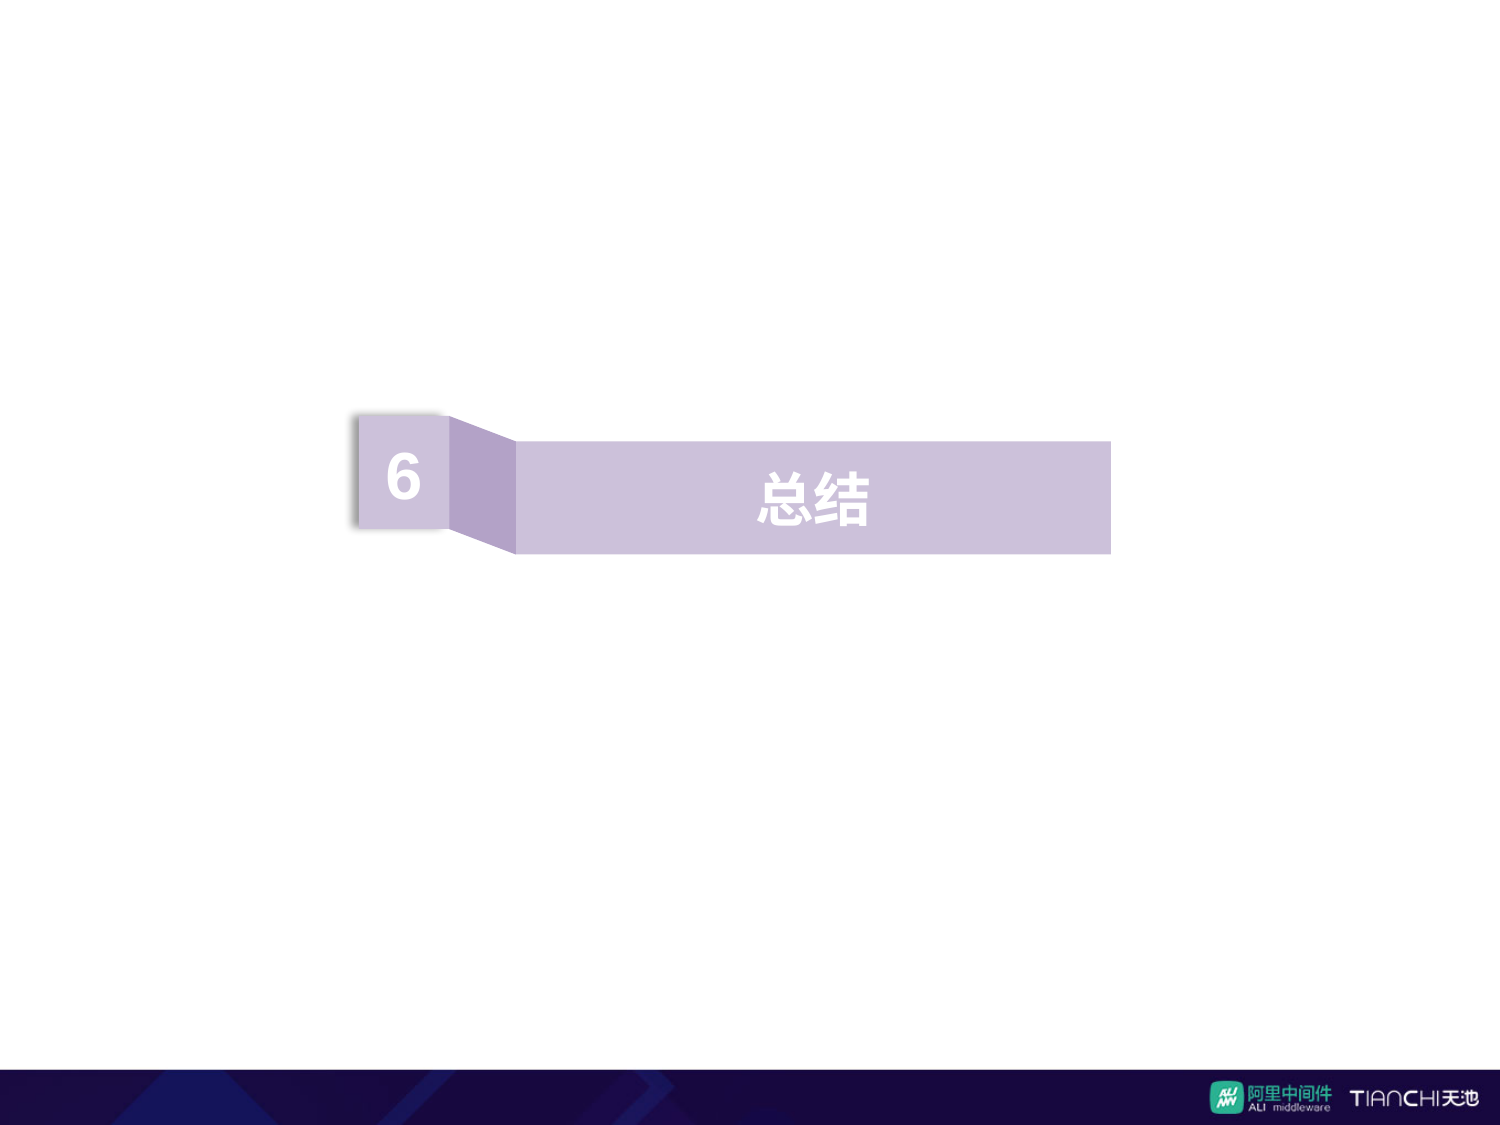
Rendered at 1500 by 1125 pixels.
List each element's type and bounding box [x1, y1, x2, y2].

text_box [358, 415, 1112, 555]
picture [0, 0, 1500, 1125]
